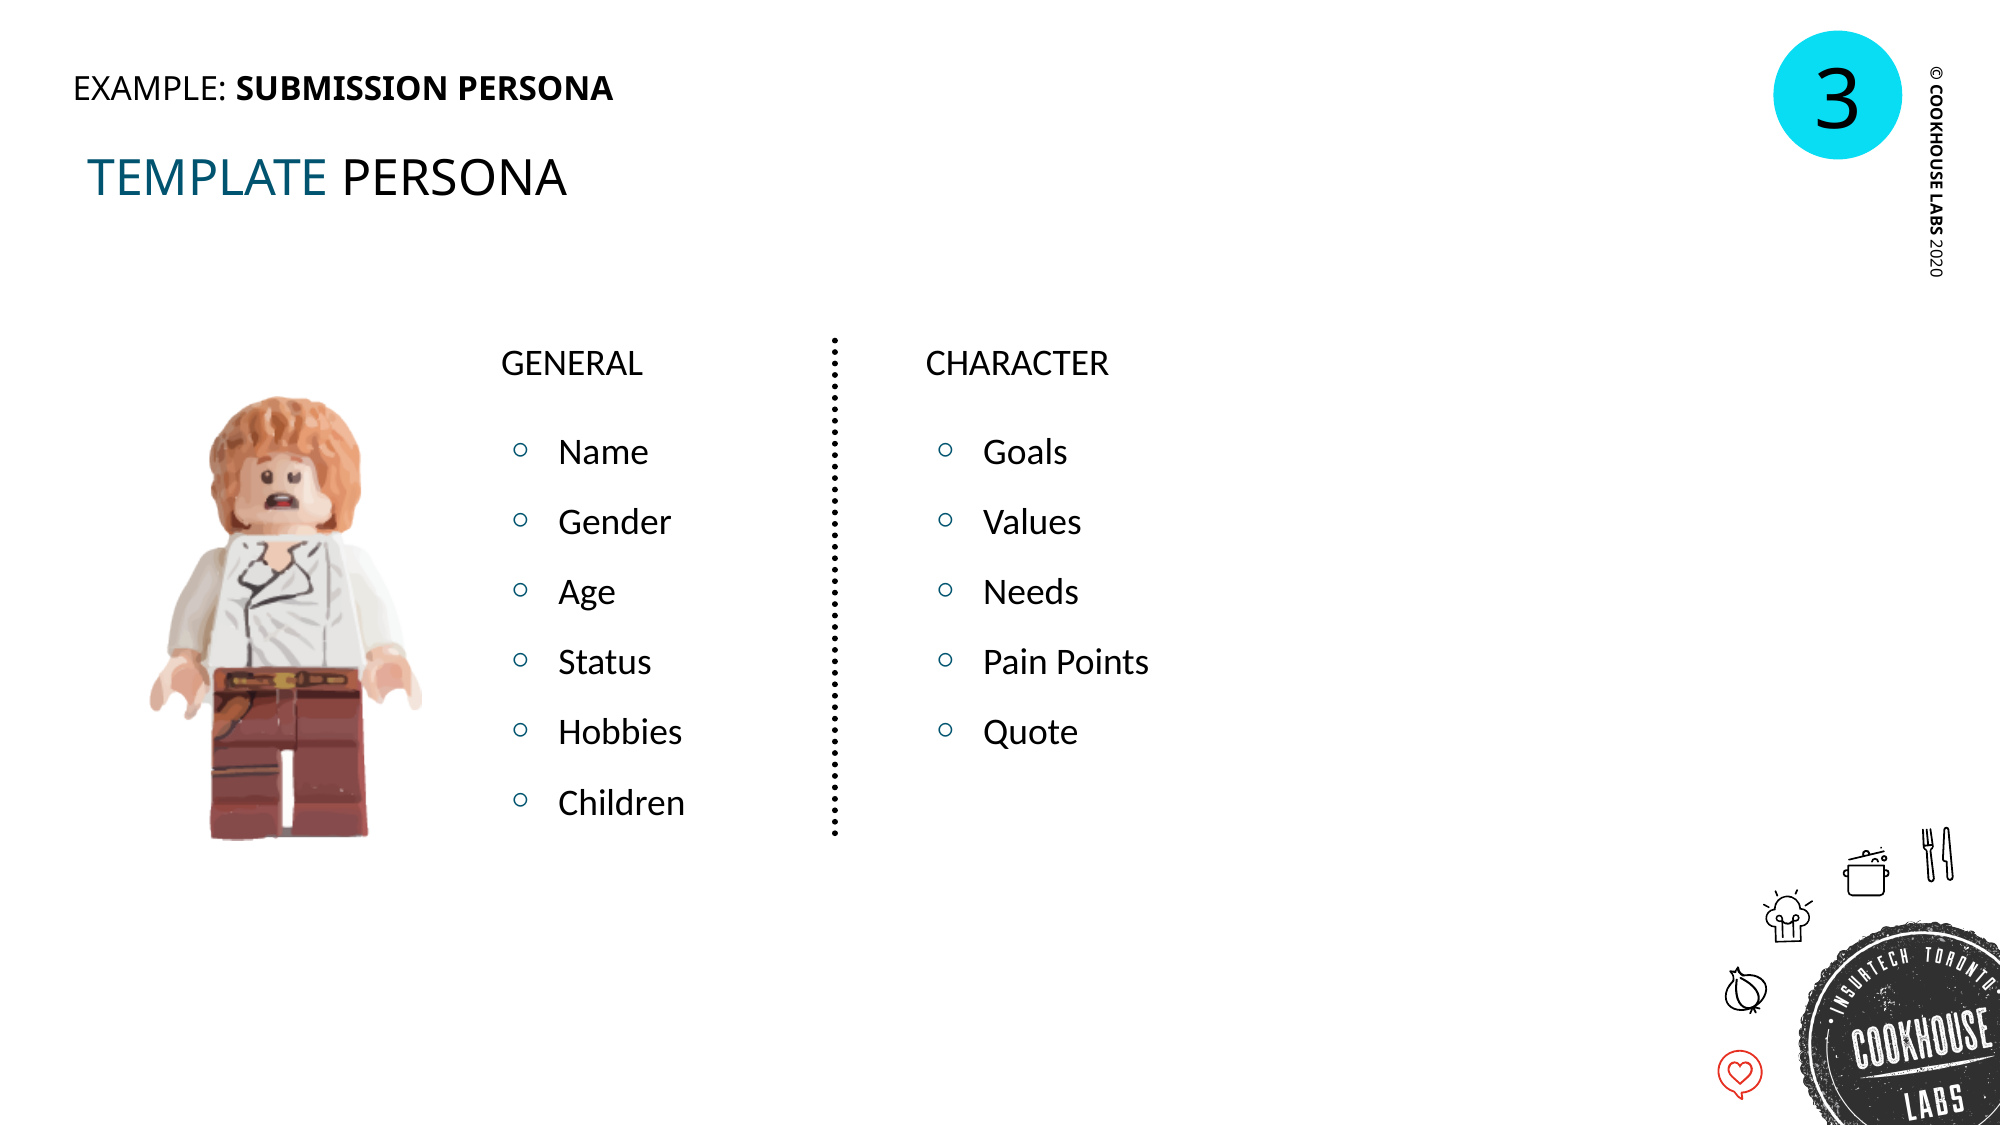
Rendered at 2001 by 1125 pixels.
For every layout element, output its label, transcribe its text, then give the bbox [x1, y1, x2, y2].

text_box 3 [1772, 29, 1904, 161]
picture [1797, 920, 2000, 1125]
title EXAMPLE: SUBMISSION PERSONA [72, 66, 1778, 114]
text_box GENERAL [486, 330, 809, 390]
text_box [1714, 1049, 1766, 1101]
text_box Goals Values Needs Pain Points Quote [921, 419, 1223, 760]
text_box CHARACTER [911, 330, 1297, 390]
text_box Name Gender Age Status Hobbies Children [496, 419, 798, 830]
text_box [1724, 966, 1768, 1015]
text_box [1762, 889, 1814, 943]
picture [149, 396, 422, 841]
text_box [1842, 846, 1890, 897]
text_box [1922, 826, 1954, 883]
text_box TEMPLATE PERSONA [72, 139, 1039, 219]
